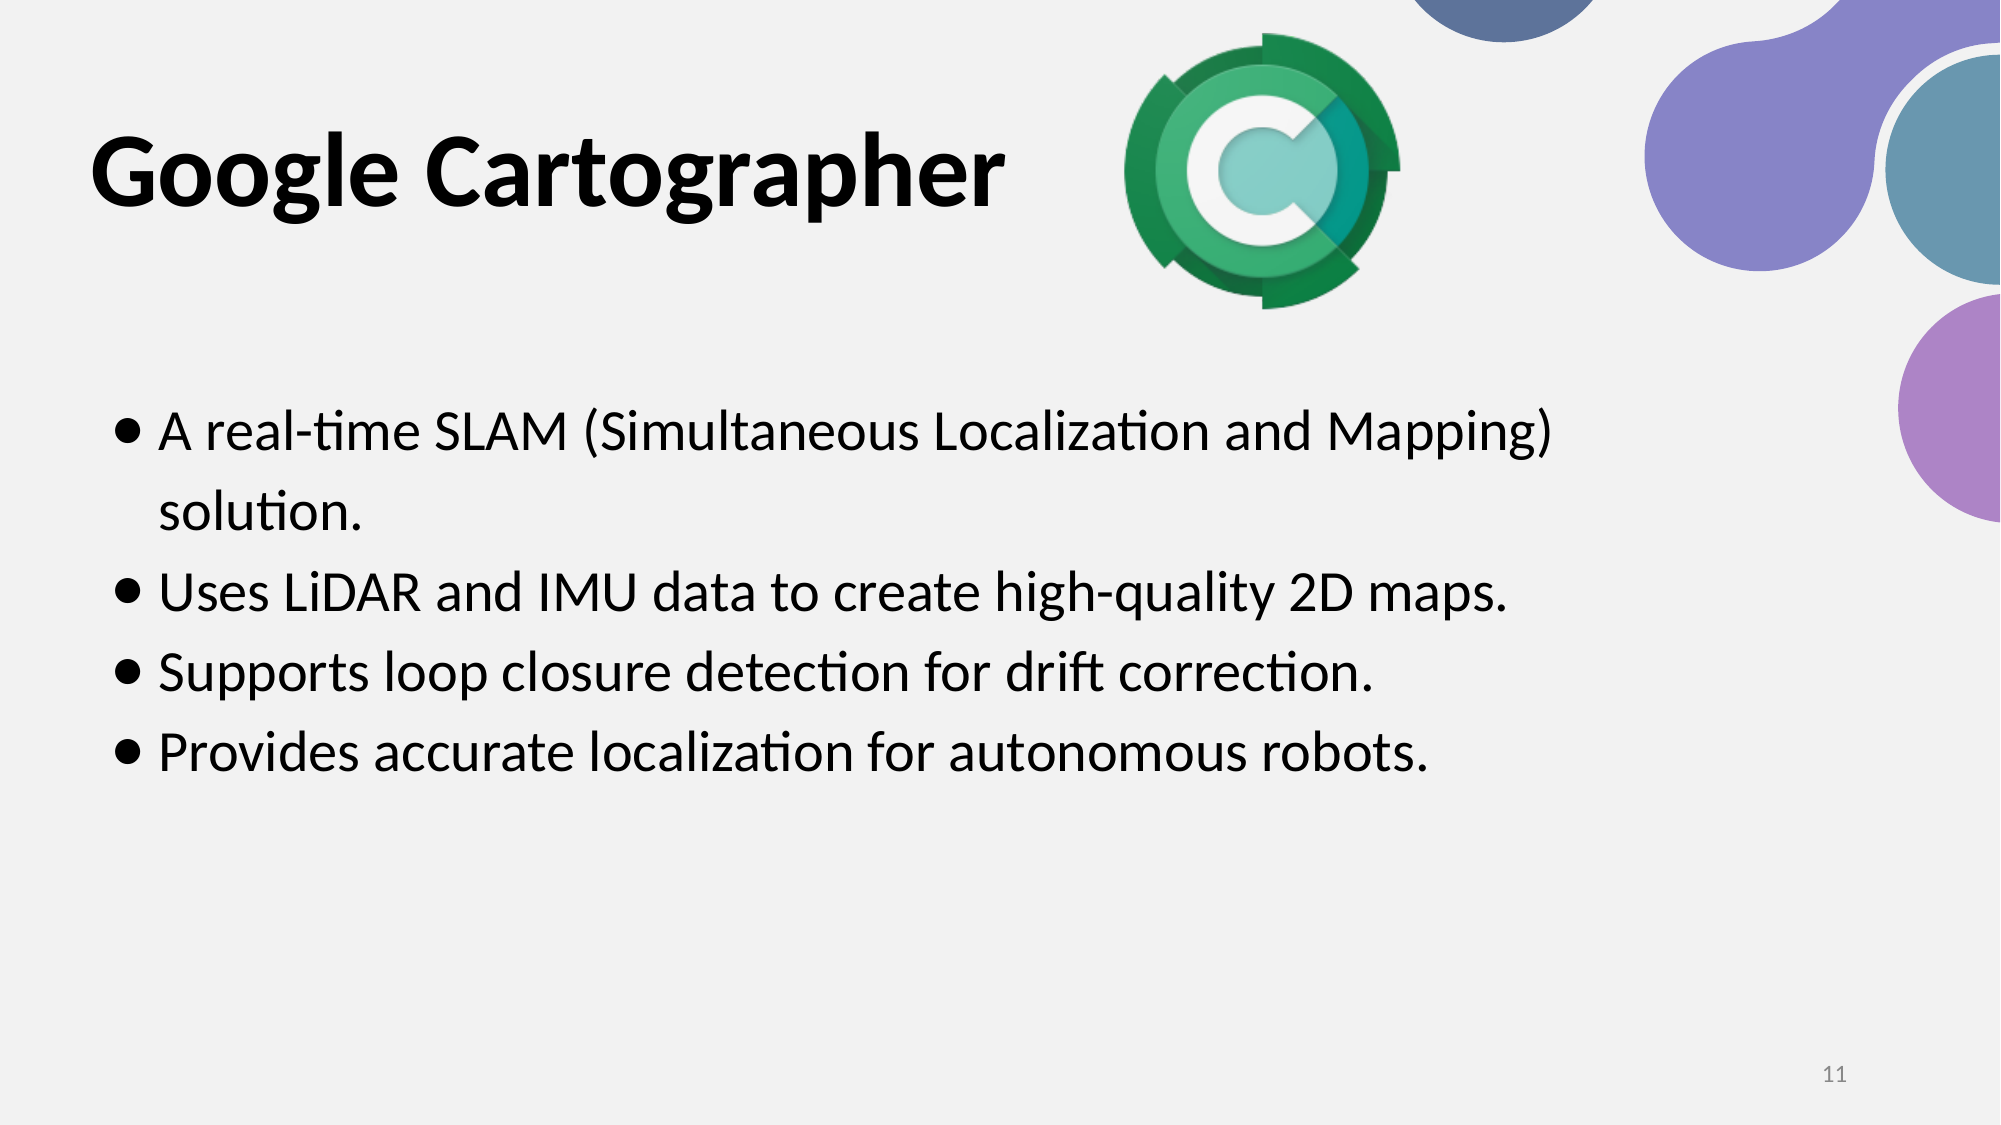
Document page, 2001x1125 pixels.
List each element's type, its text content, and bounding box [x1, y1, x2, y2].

title Google Cartographer [1416, 63, 1863, 281]
picture [1112, 21, 1413, 322]
title Google Cartographer [0, 63, 1107, 281]
slide_number 11 [1412, 1042, 1863, 1103]
text_box A real-time SLAM (Simultaneous Localization and Mapping) solution. Uses LiDAR and IMU data to create high-quality 2D maps. Supports loop closure detection for drift correction. Provides accurate localization for autonomous robots. [68, 366, 1704, 986]
